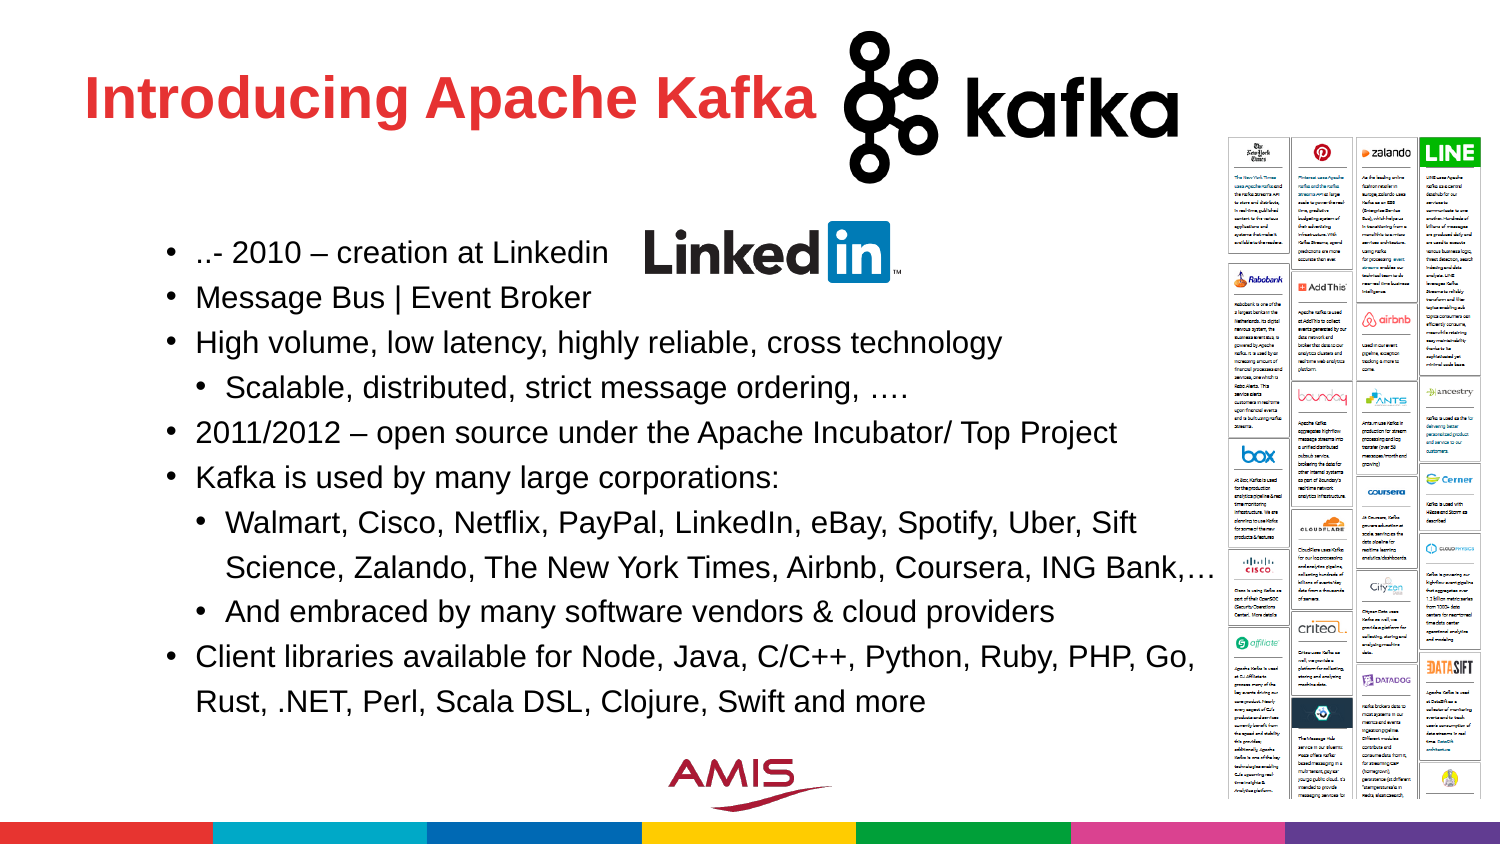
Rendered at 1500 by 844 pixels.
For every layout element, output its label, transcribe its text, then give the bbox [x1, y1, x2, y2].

list ..- 2010 – creation at Linkedin Message Bus | Event Broker High volume, low latency, highly reliable, cross technology Scalable, distributed, strict message ordering, …. 2011/2012 – open source under the Apache Incubator/ Top Project Kafka is used by many large corporations: Walmart, Cisco, Netflix, PayPal, LinkedIn, eBay, Spotify, Uber, Sift Science, Zalando, The New York Times, Airbnb, Coursera, ING Bank,… And embraced by many software vendors & cloud providers Client libraries available for Node, Java, C/C++, Python, Ruby, PHP, Go, Rust, .NET, Perl, Scala DSL, Clojure, Swift and more [165, 225, 1220, 761]
picture [668, 761, 832, 812]
picture [1220, 129, 1485, 799]
picture [0, 822, 1500, 844]
title Introducing Apache Kafka [84, 72, 819, 190]
picture [540, 6, 1202, 303]
